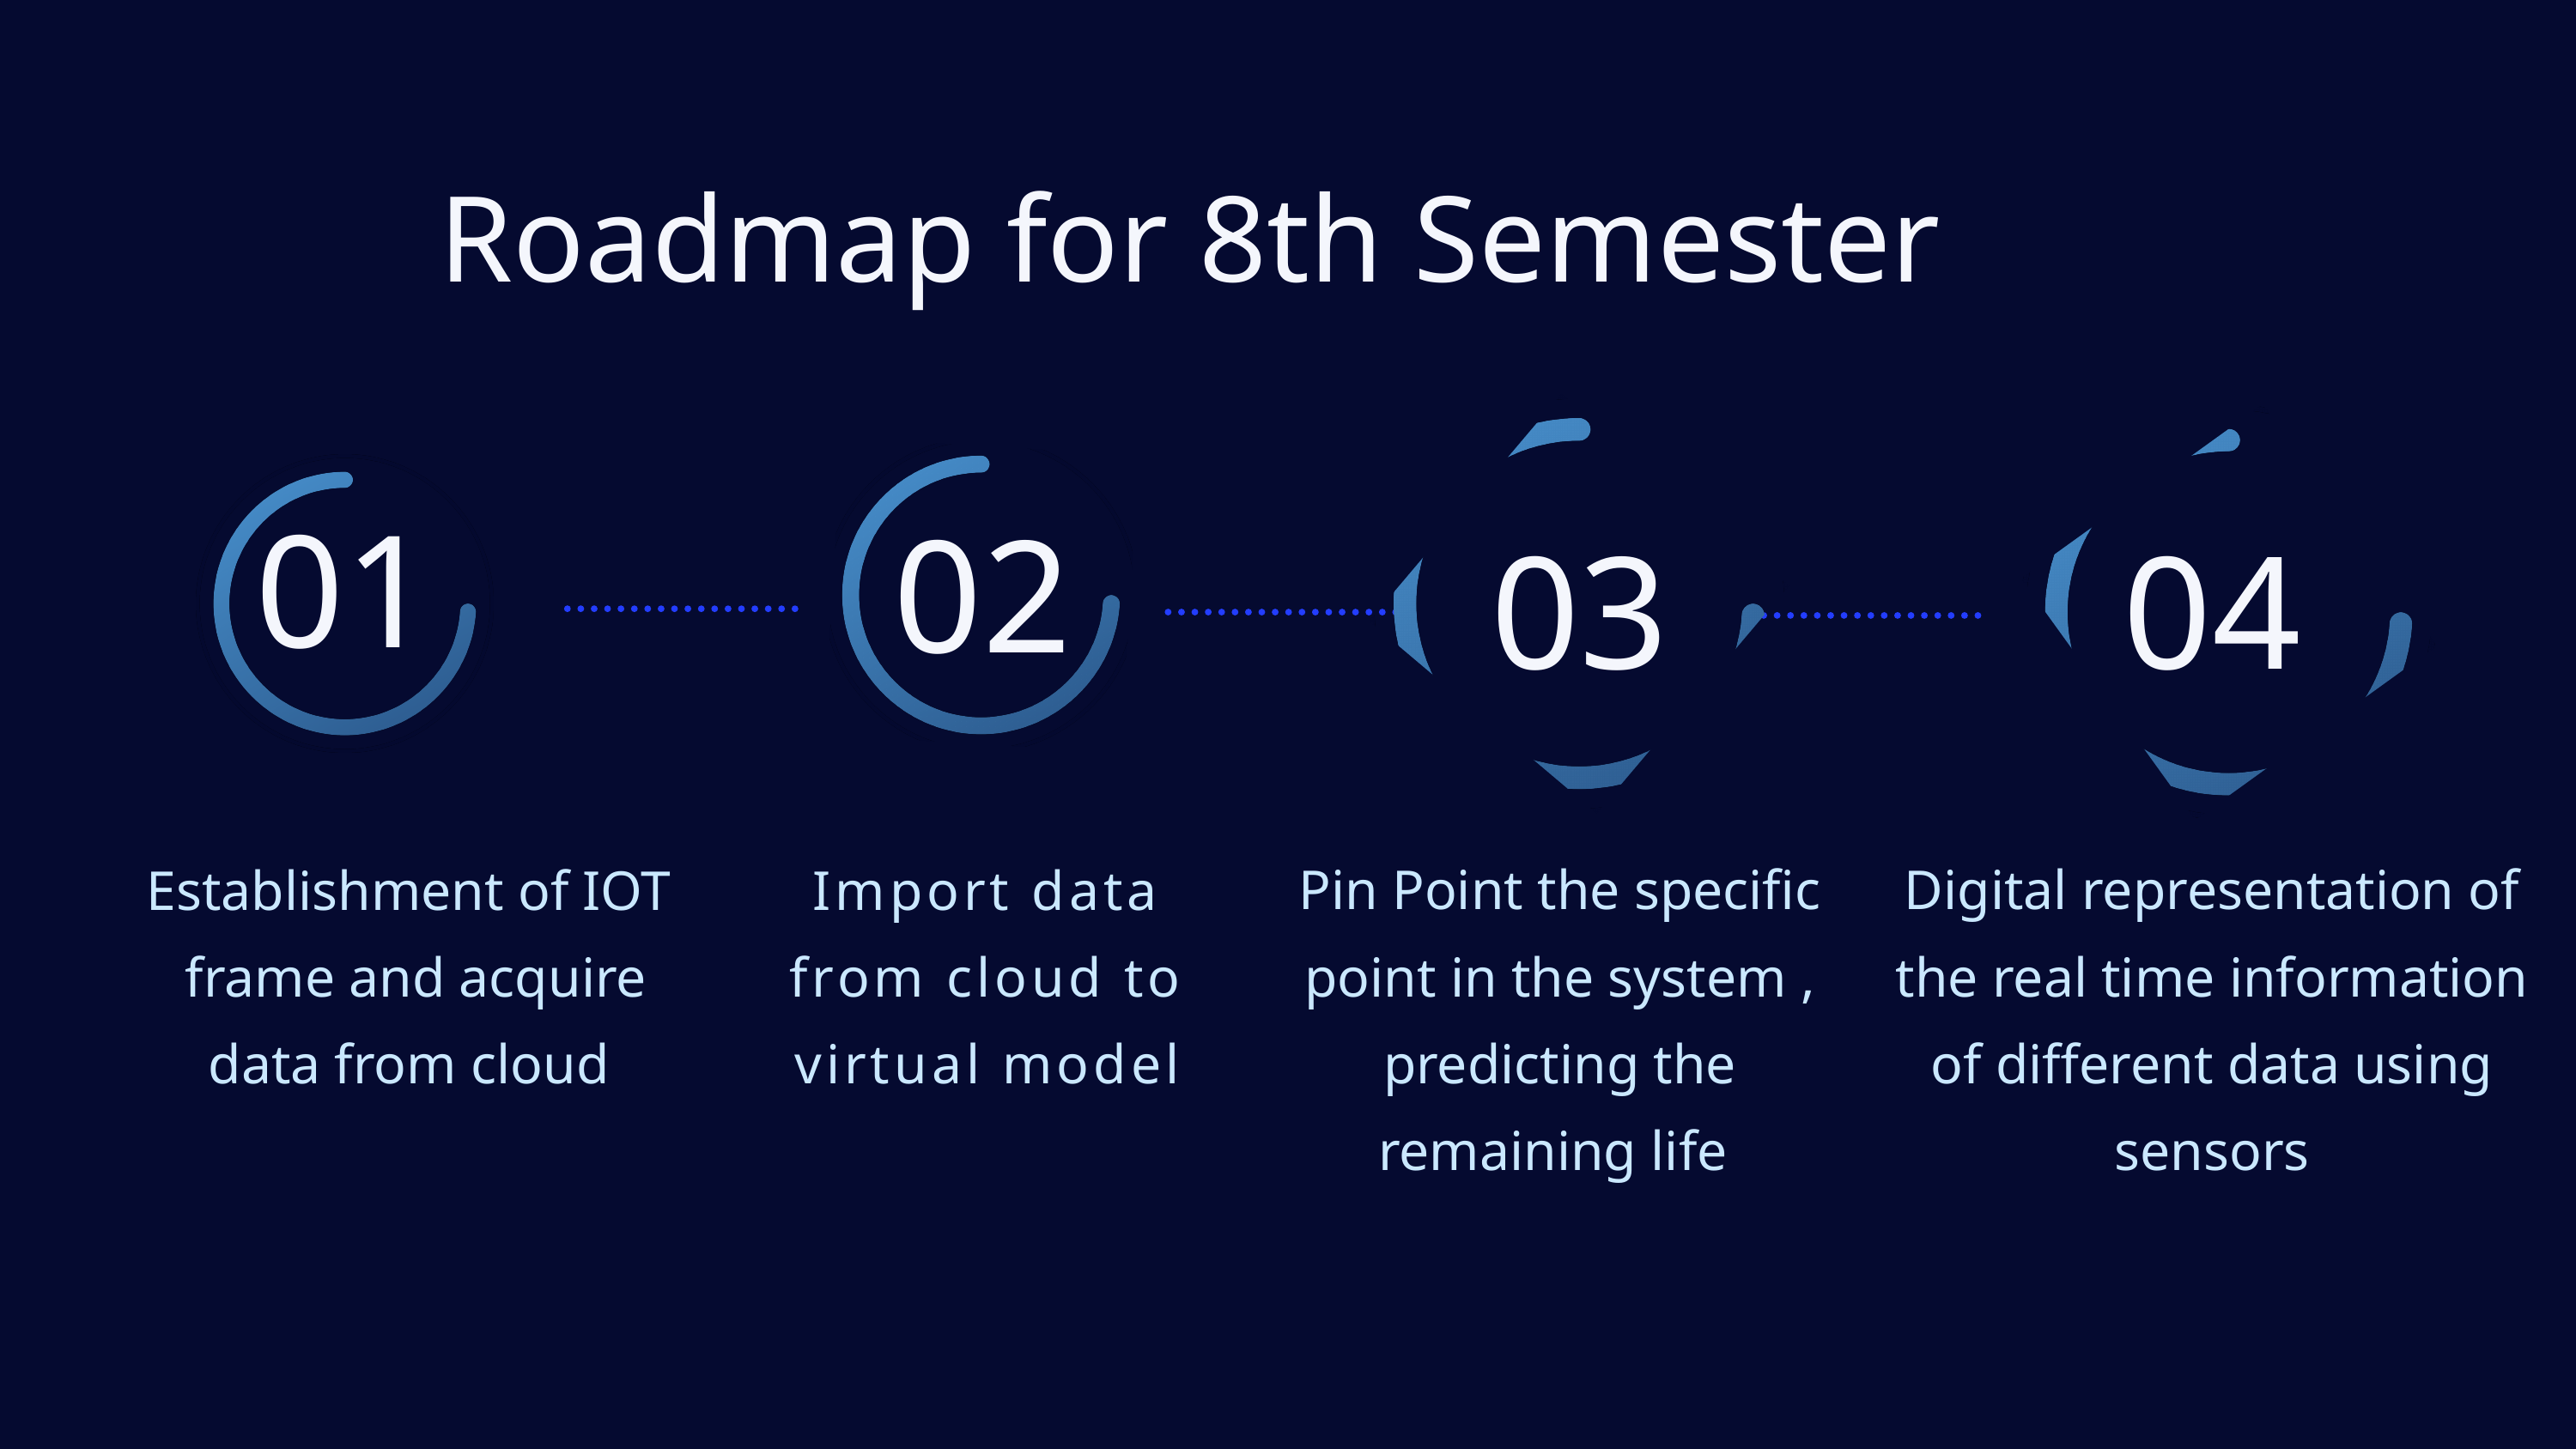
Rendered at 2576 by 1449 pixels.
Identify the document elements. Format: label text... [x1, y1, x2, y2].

text_box Pin Point the specific point in the system , predicting the remaining life [1268, 834, 1851, 1182]
text_box Digital representation of the real time information of different data using sensors [1889, 834, 2536, 1182]
text_box [2020, 404, 2437, 821]
text_box [823, 437, 1139, 753]
text_box [196, 454, 494, 753]
text_box Establishment of IOT frame and acquire data from cloud [144, 834, 688, 1095]
text_box [1369, 393, 1789, 814]
text_box Roadmap for 8th Semester [71, 221, 2310, 306]
text_box Import data from cloud to virtual model [748, 834, 1227, 1095]
